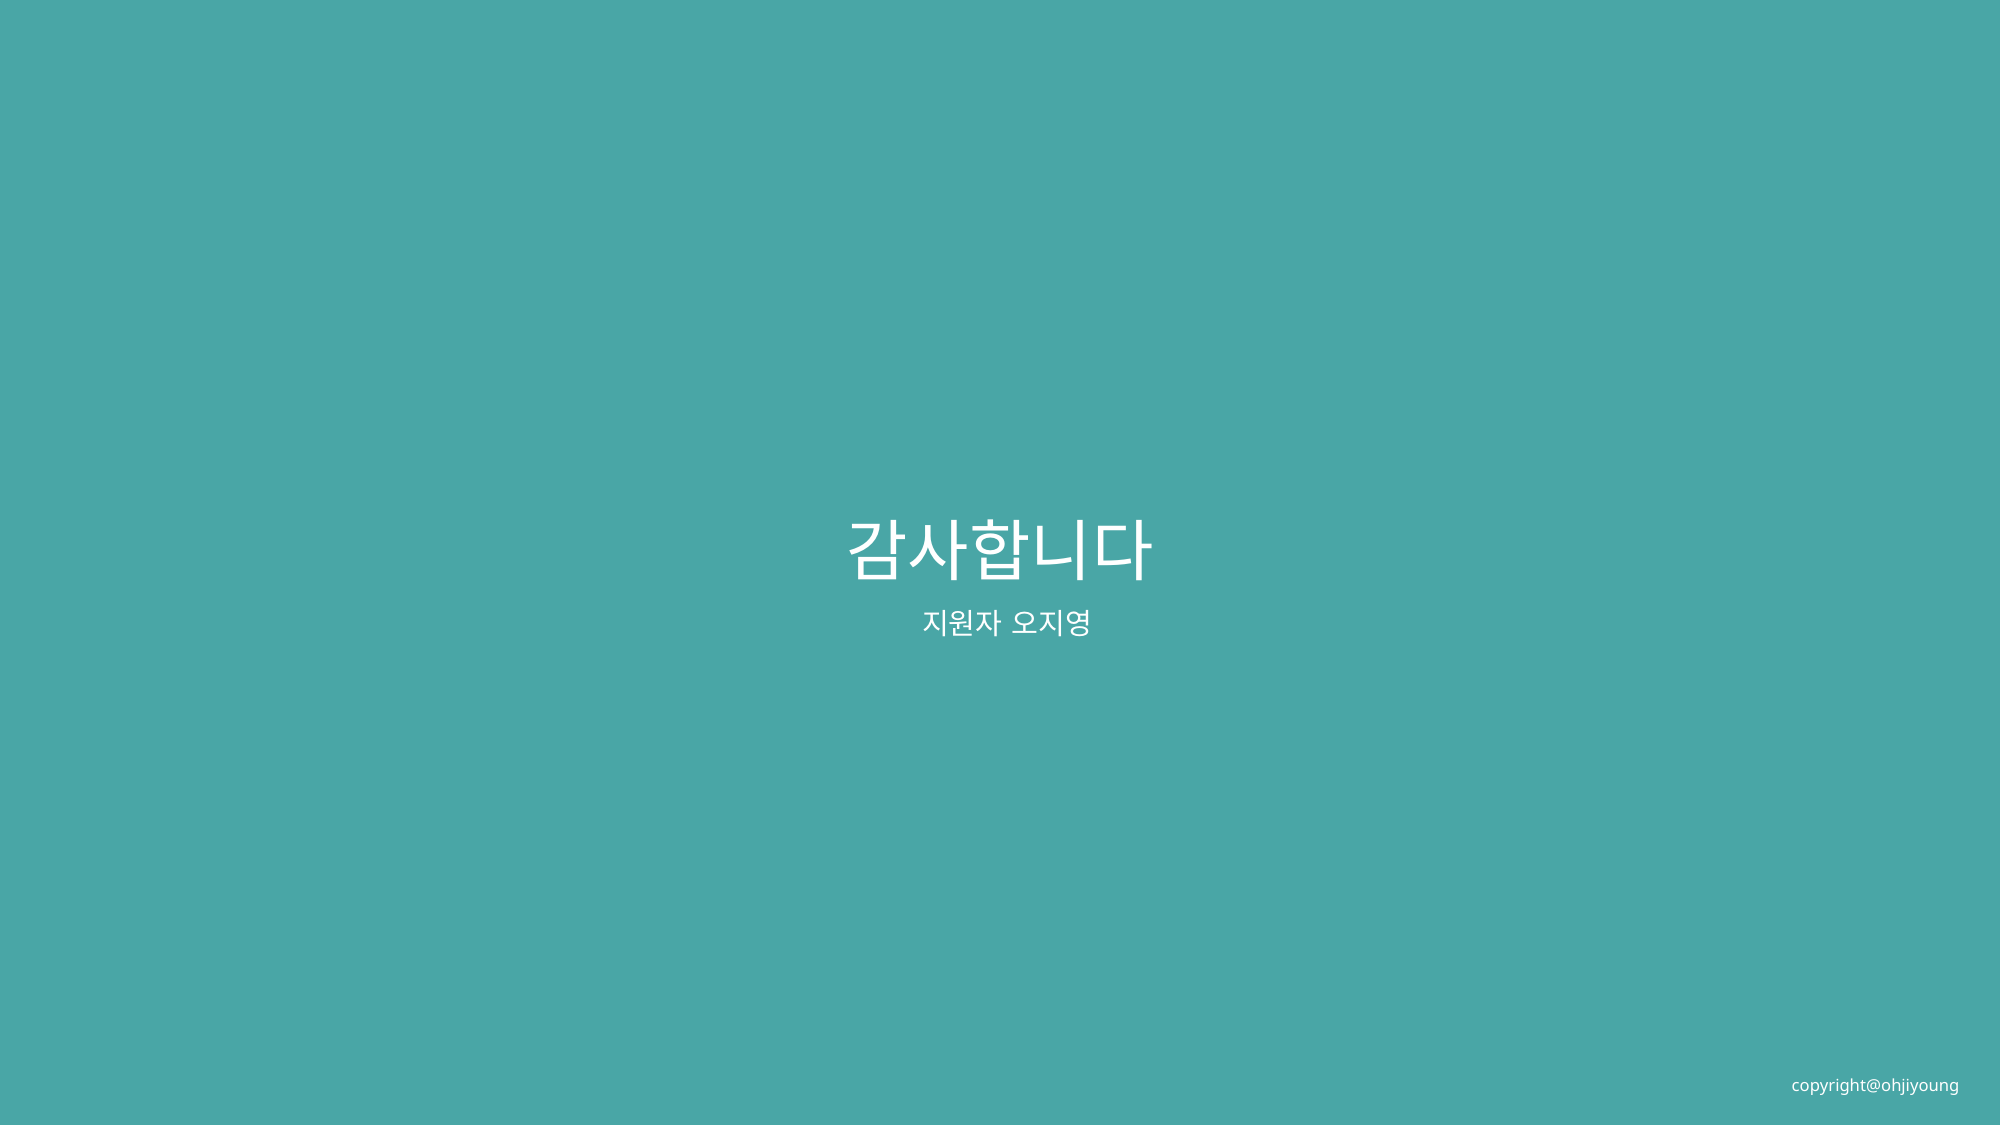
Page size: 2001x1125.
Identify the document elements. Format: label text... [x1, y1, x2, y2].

text_box 지원자 오지영 [907, 597, 1108, 648]
text_box copyright@ohjiyoung [1607, 1067, 1975, 1102]
text_box 감사합니다 [831, 501, 1169, 597]
